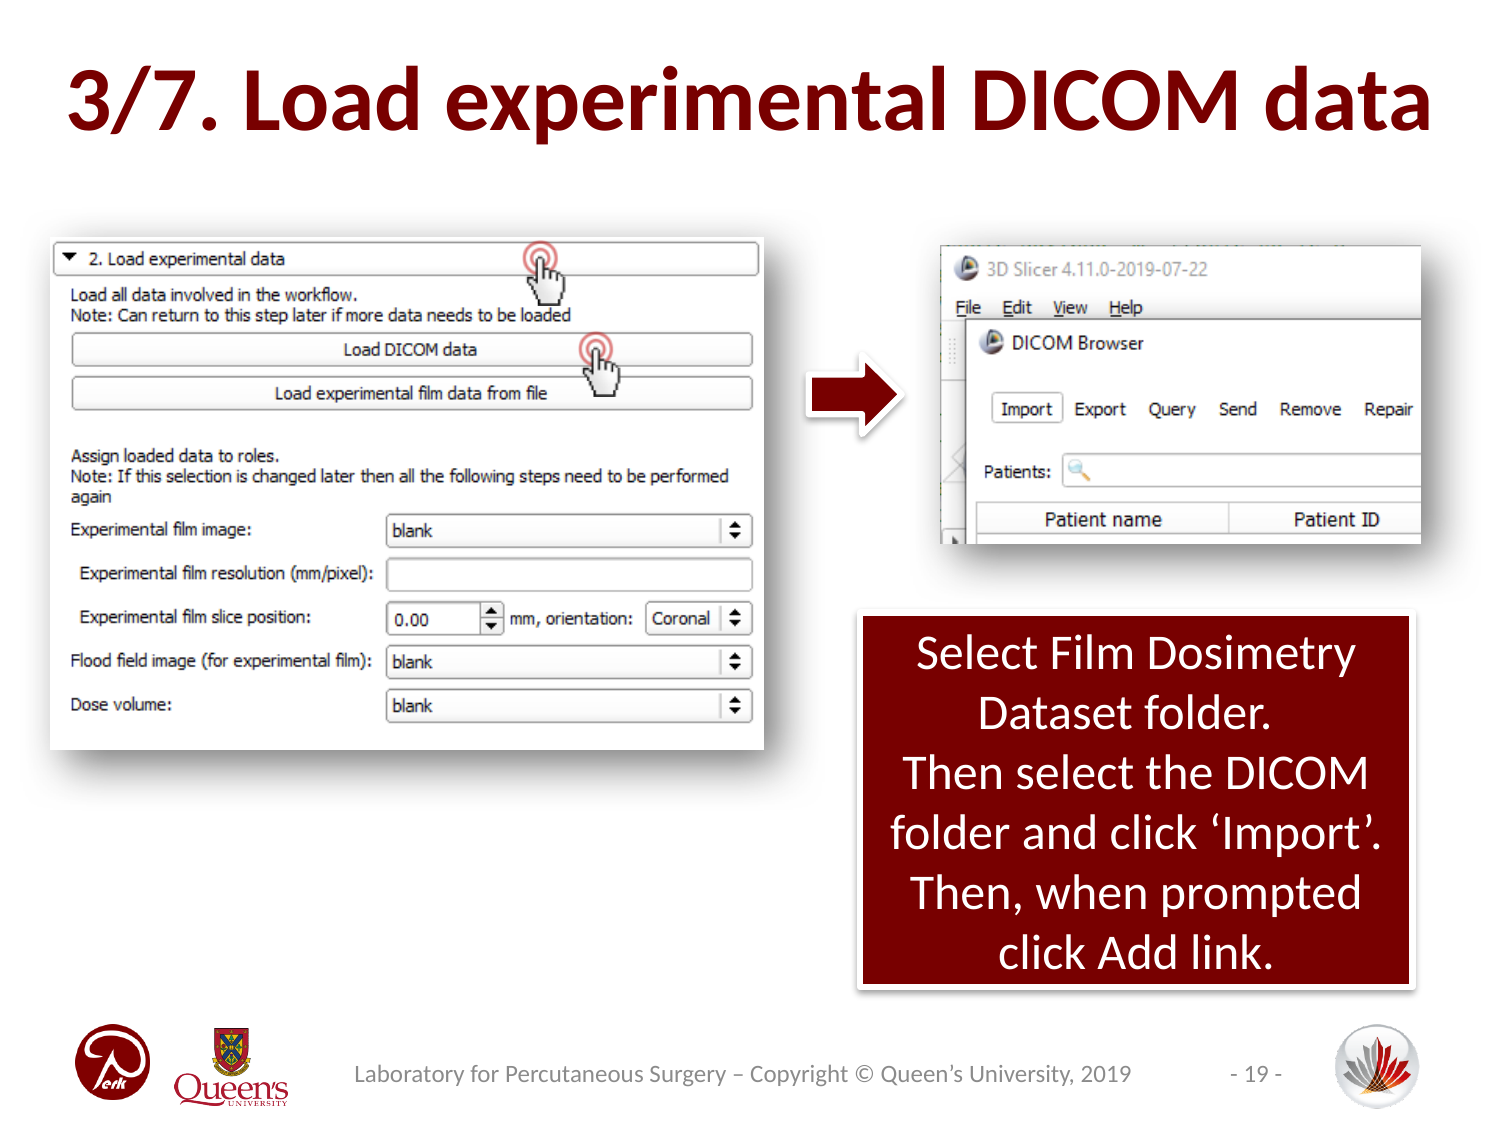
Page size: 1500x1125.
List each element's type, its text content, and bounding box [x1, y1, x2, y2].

text_box Select Film Dosimetry Dataset folder. Then select the DICOM folder and click ‘Import’. Then, when prompted click Add link. [857, 609, 1416, 990]
slide_number - 19 - [1212, 1042, 1300, 1103]
picture [174, 1028, 288, 1106]
text_box [805, 351, 905, 437]
picture [1333, 1015, 1422, 1109]
picture [940, 244, 1421, 544]
picture [49, 237, 765, 750]
title 3/7. Load experimental DICOM data [7, 12, 1493, 176]
picture [75, 1024, 150, 1100]
footer Laboratory for Percutaneous Surgery – Copyright © Queen’s University, 2019 [312, 1042, 1175, 1103]
